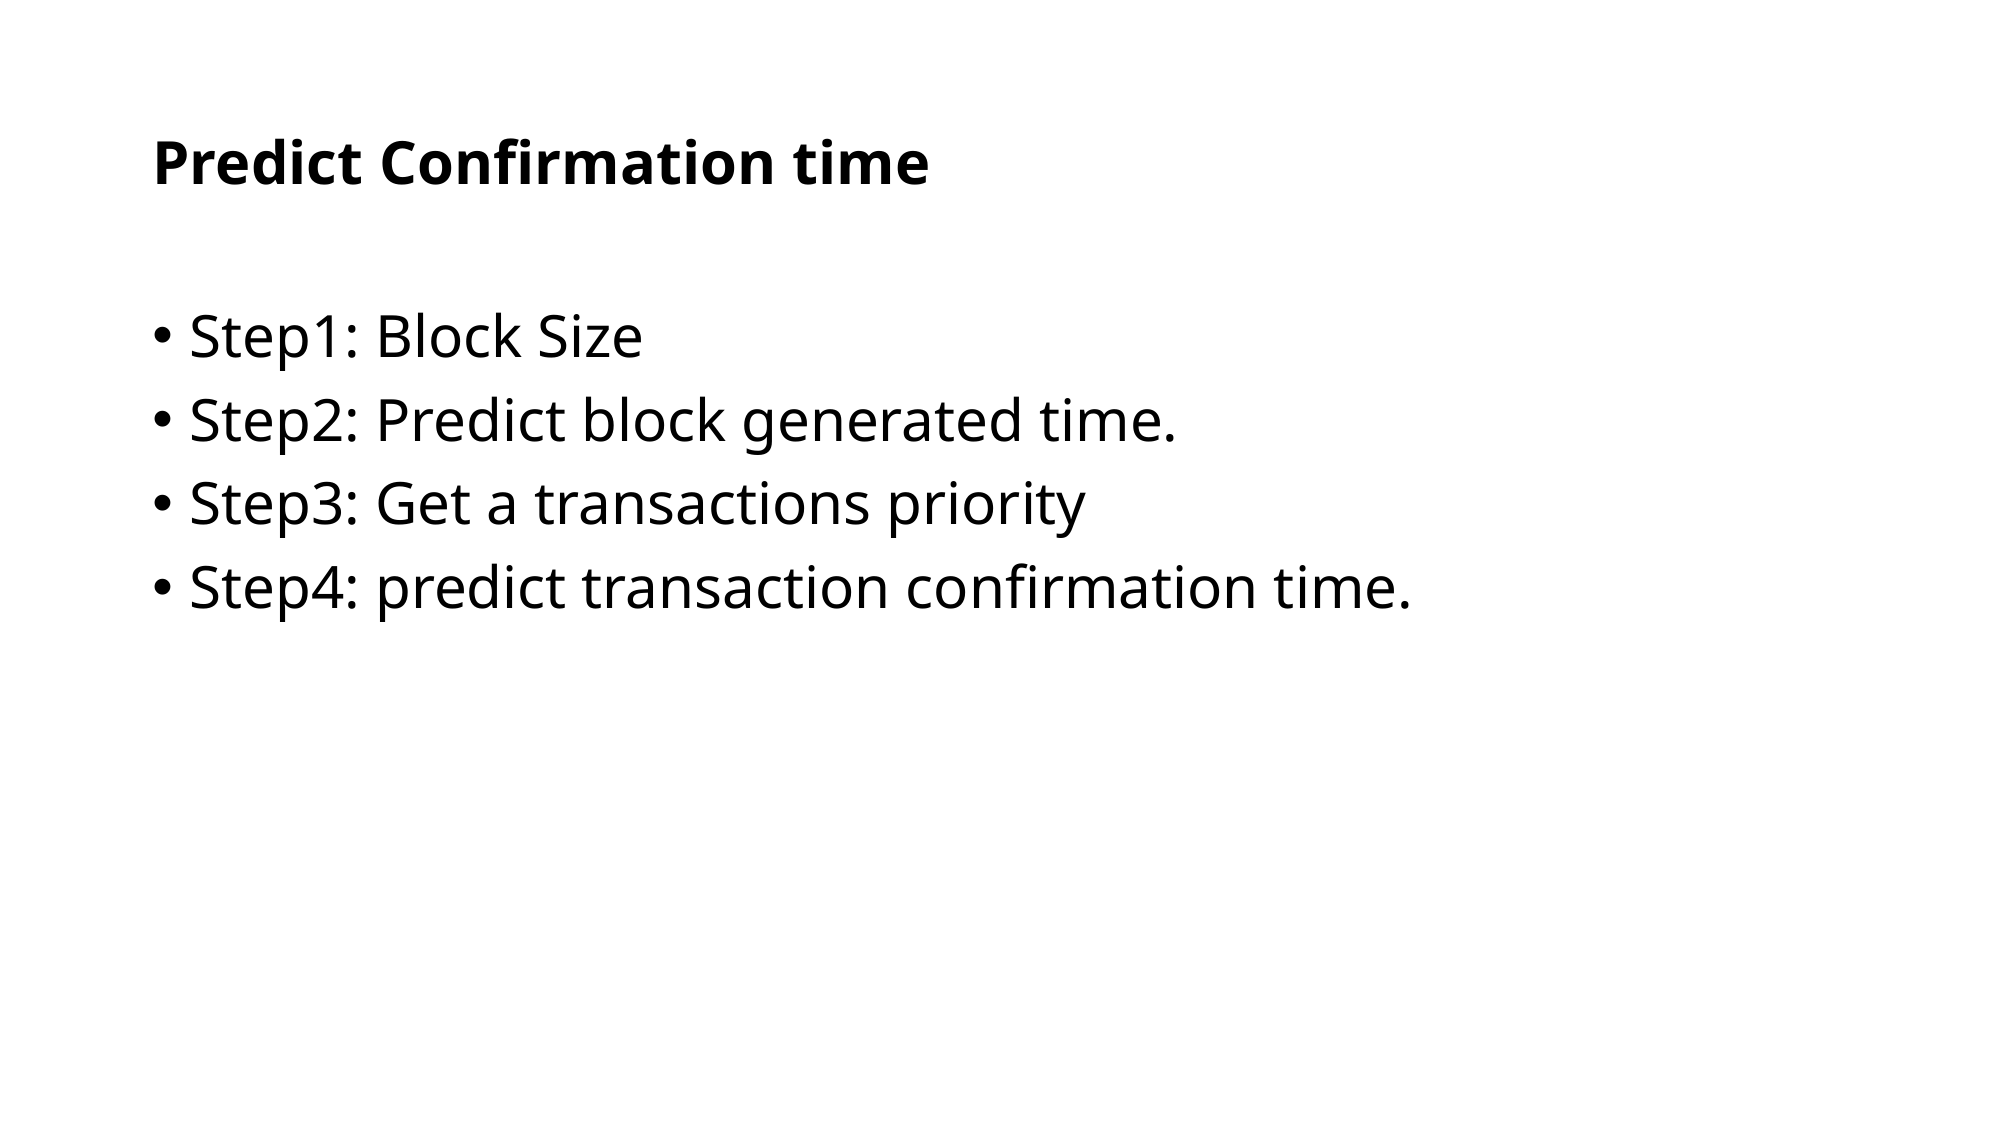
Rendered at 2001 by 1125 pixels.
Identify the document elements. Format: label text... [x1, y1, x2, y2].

title Predict Confirmation time [137, 59, 1863, 278]
list Step1: Block Size Step2: Predict block generated time. Step3: Get a transactions priority Step4: predict transaction confirmation time. [137, 299, 1863, 1014]
